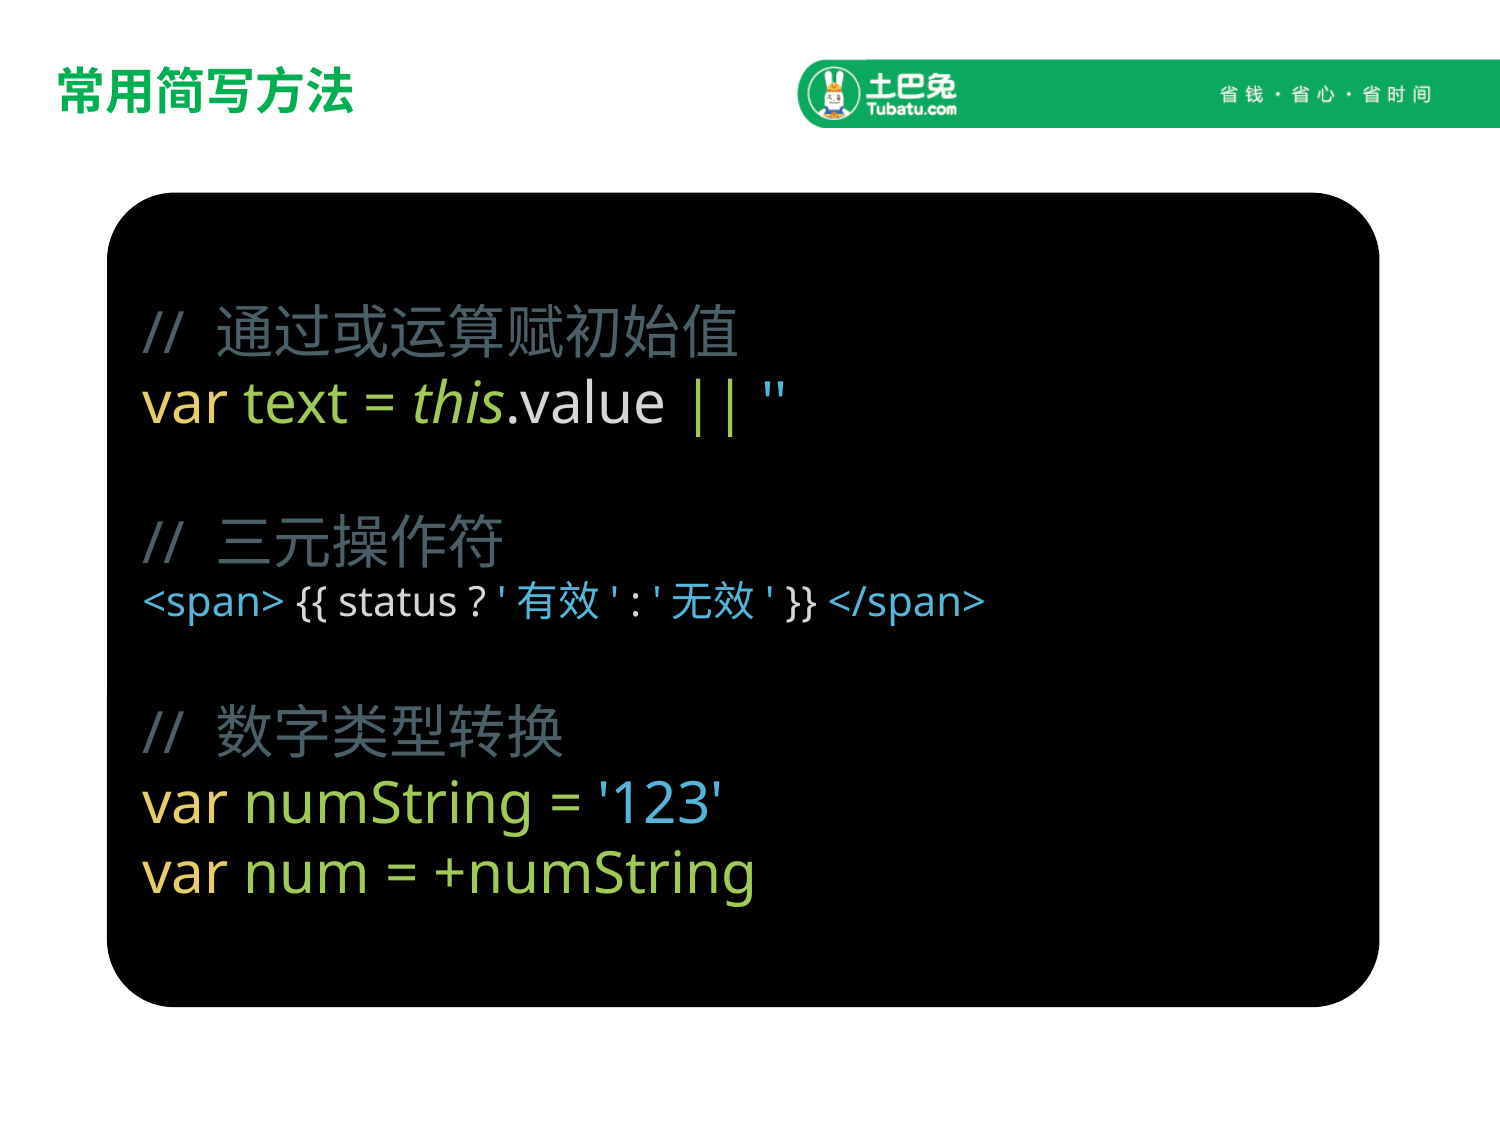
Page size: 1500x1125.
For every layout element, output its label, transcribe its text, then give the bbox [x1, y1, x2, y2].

title 常用简写方法 [40, 50, 737, 136]
picture [797, 59, 1500, 128]
text_box // 通过或运算赋初始值 var text = this.value || '' // 三元操作符 <span> {{ status ? '有效' : '无效' }} </span> // 数字类型转换 var numString = '123' var num = +numString [106, 192, 1380, 1008]
